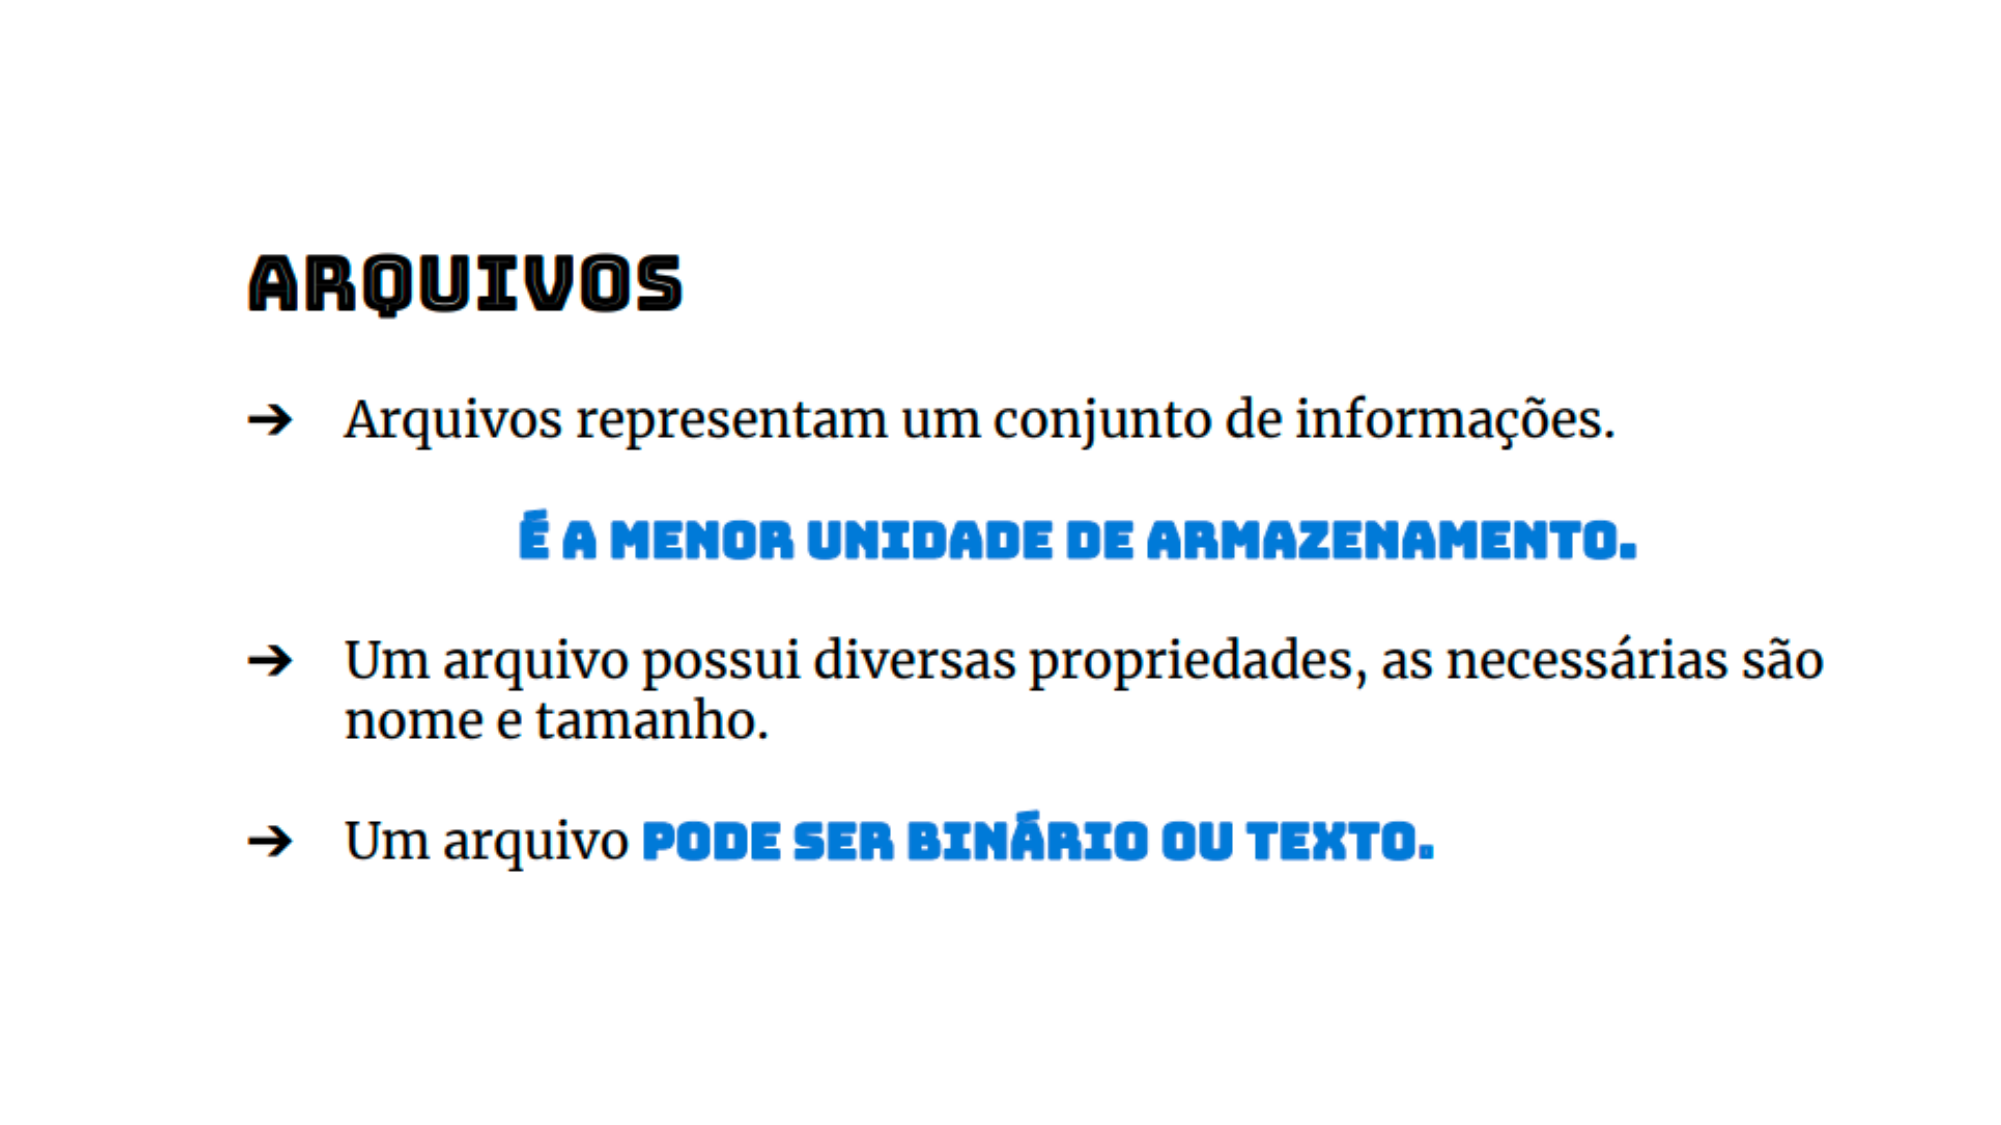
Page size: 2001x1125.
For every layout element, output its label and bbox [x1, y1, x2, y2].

picture [213, 222, 1884, 903]
